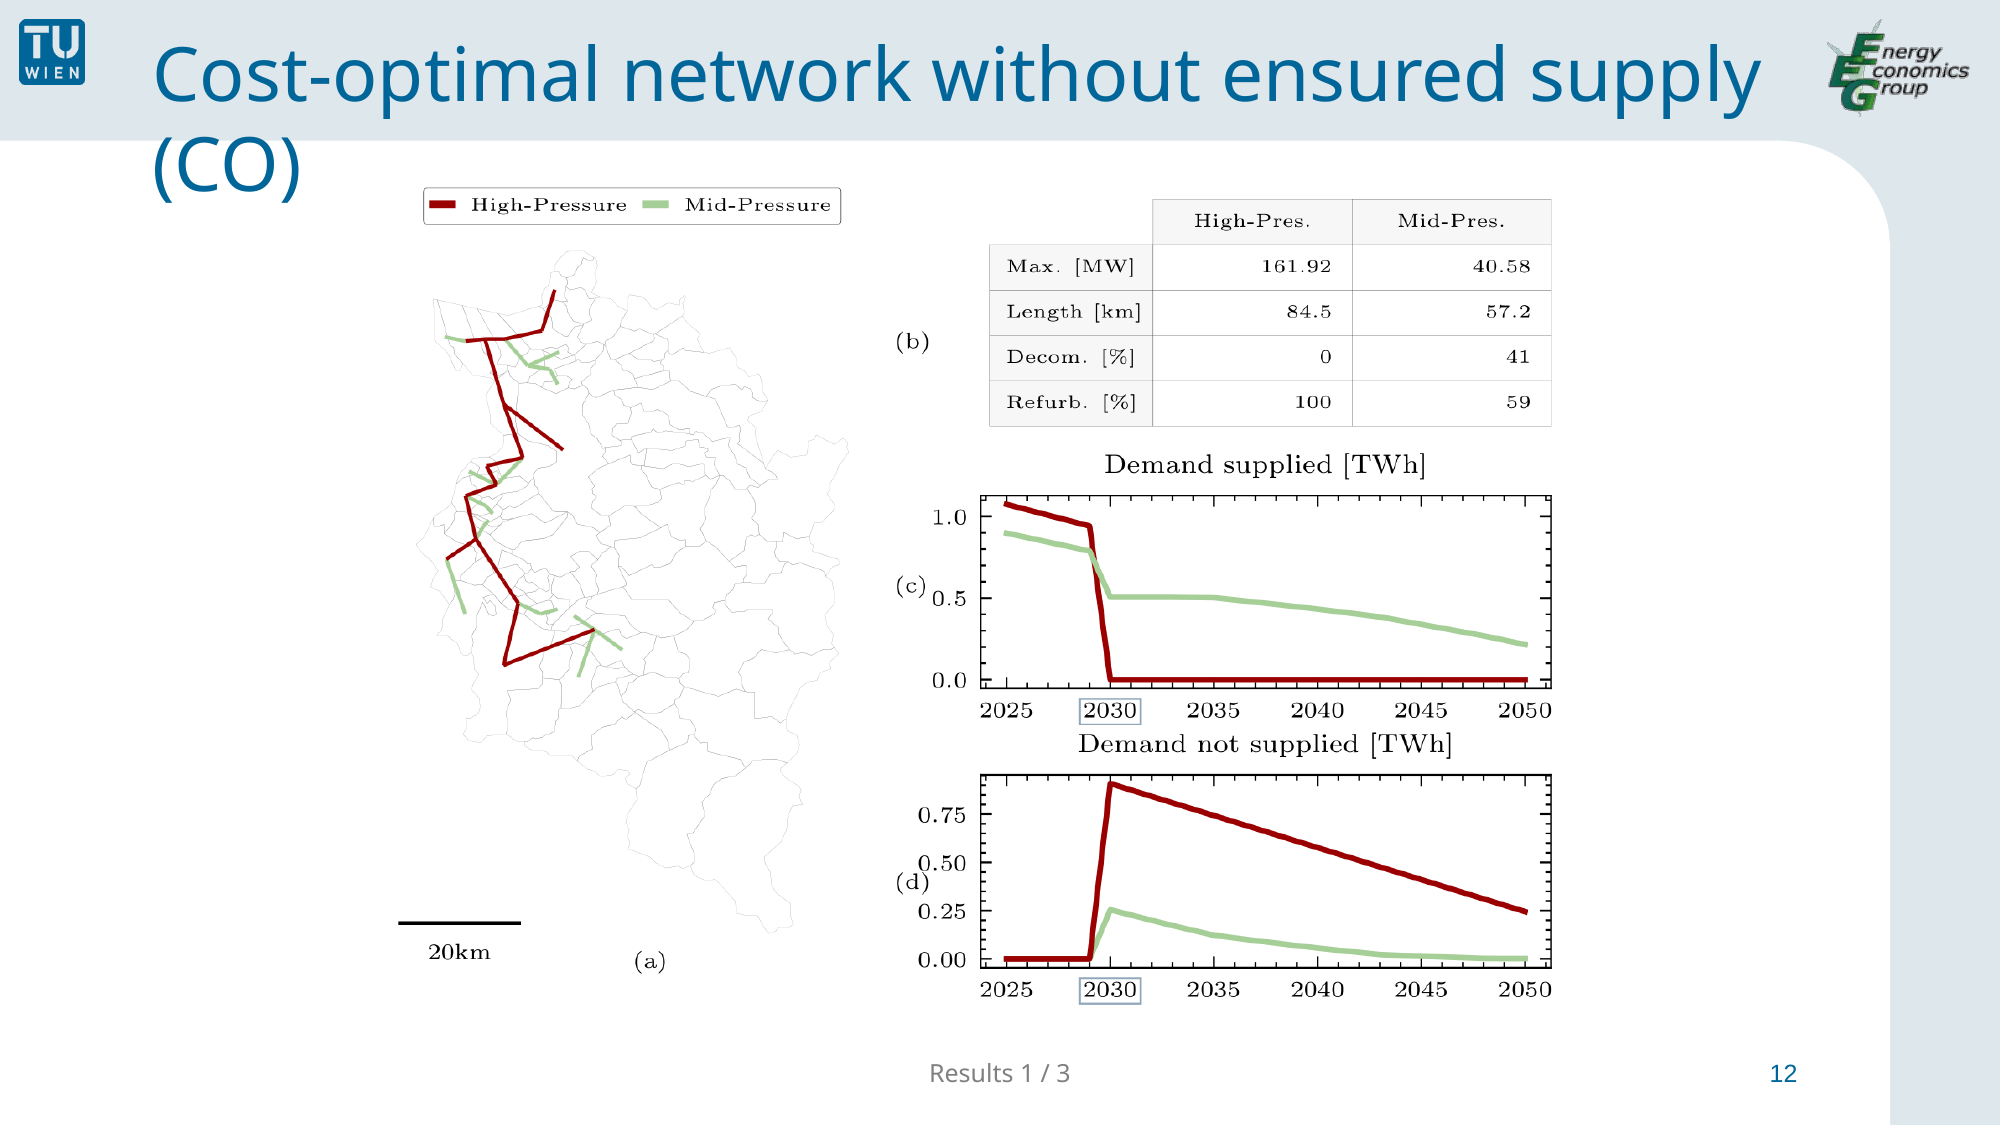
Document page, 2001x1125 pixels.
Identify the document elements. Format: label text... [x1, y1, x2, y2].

picture [25, 26, 48, 32]
picture [67, 26, 78, 58]
picture [56, 67, 62, 78]
footer Results 1 / 3 [683, 1042, 1317, 1103]
slide_number 12 [1433, 1042, 1813, 1103]
picture [26, 67, 30, 78]
picture [74, 67, 78, 78]
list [383, 172, 1567, 1011]
picture [34, 35, 40, 58]
picture [1813, 19, 1970, 117]
title Cost-optimal network without ensured supply (CO) [137, 19, 1813, 126]
picture [31, 69, 37, 78]
picture [53, 26, 64, 58]
